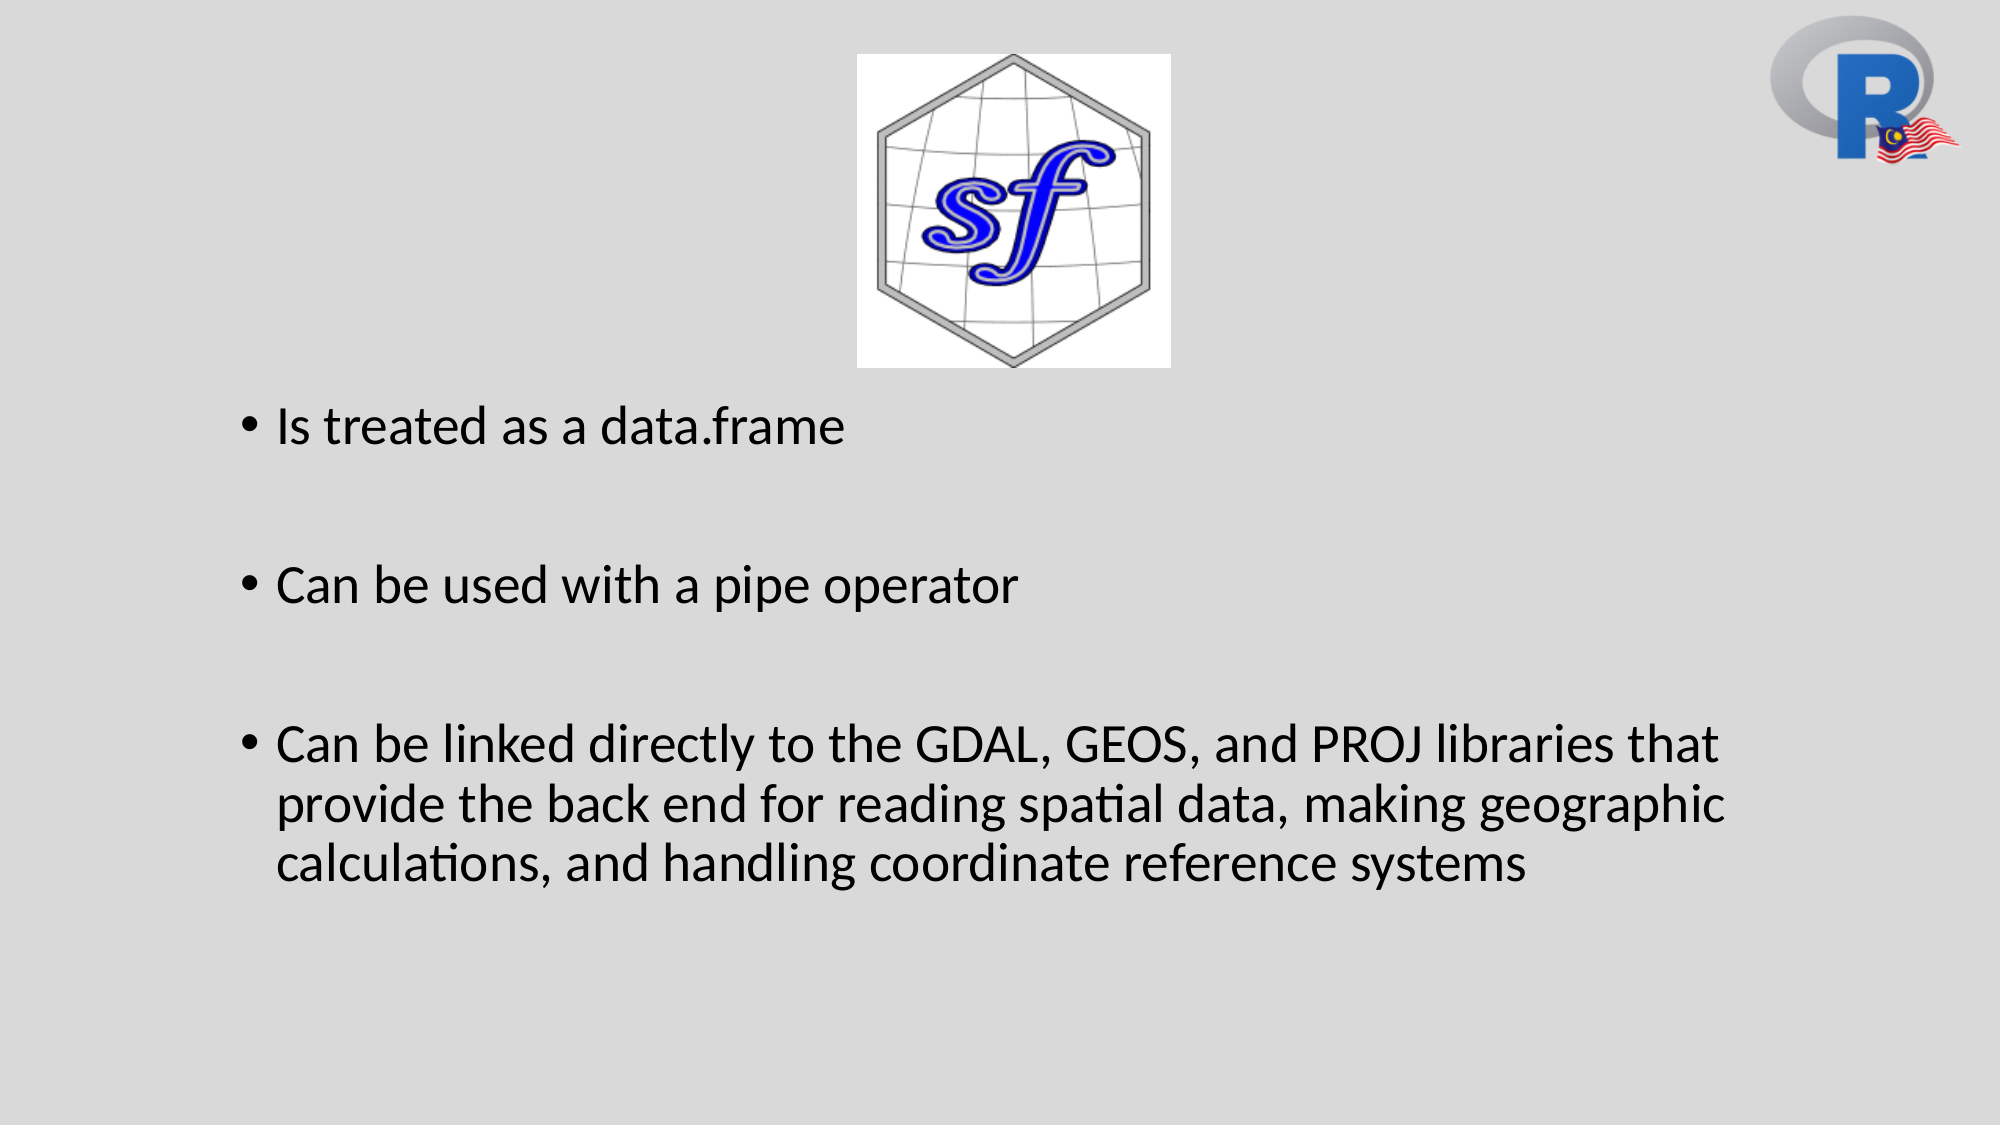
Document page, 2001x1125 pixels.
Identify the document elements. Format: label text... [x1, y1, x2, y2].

text_box [1762, 15, 1967, 166]
list Is treated as a data.frame Can be used with a pipe operator Can be linked directly to the GDAL, GEOS, and PROJ libraries that provide the back end for reading spatial data, making geographic calculations, and handling coordinate reference systems [225, 389, 1869, 902]
picture [857, 54, 1171, 368]
